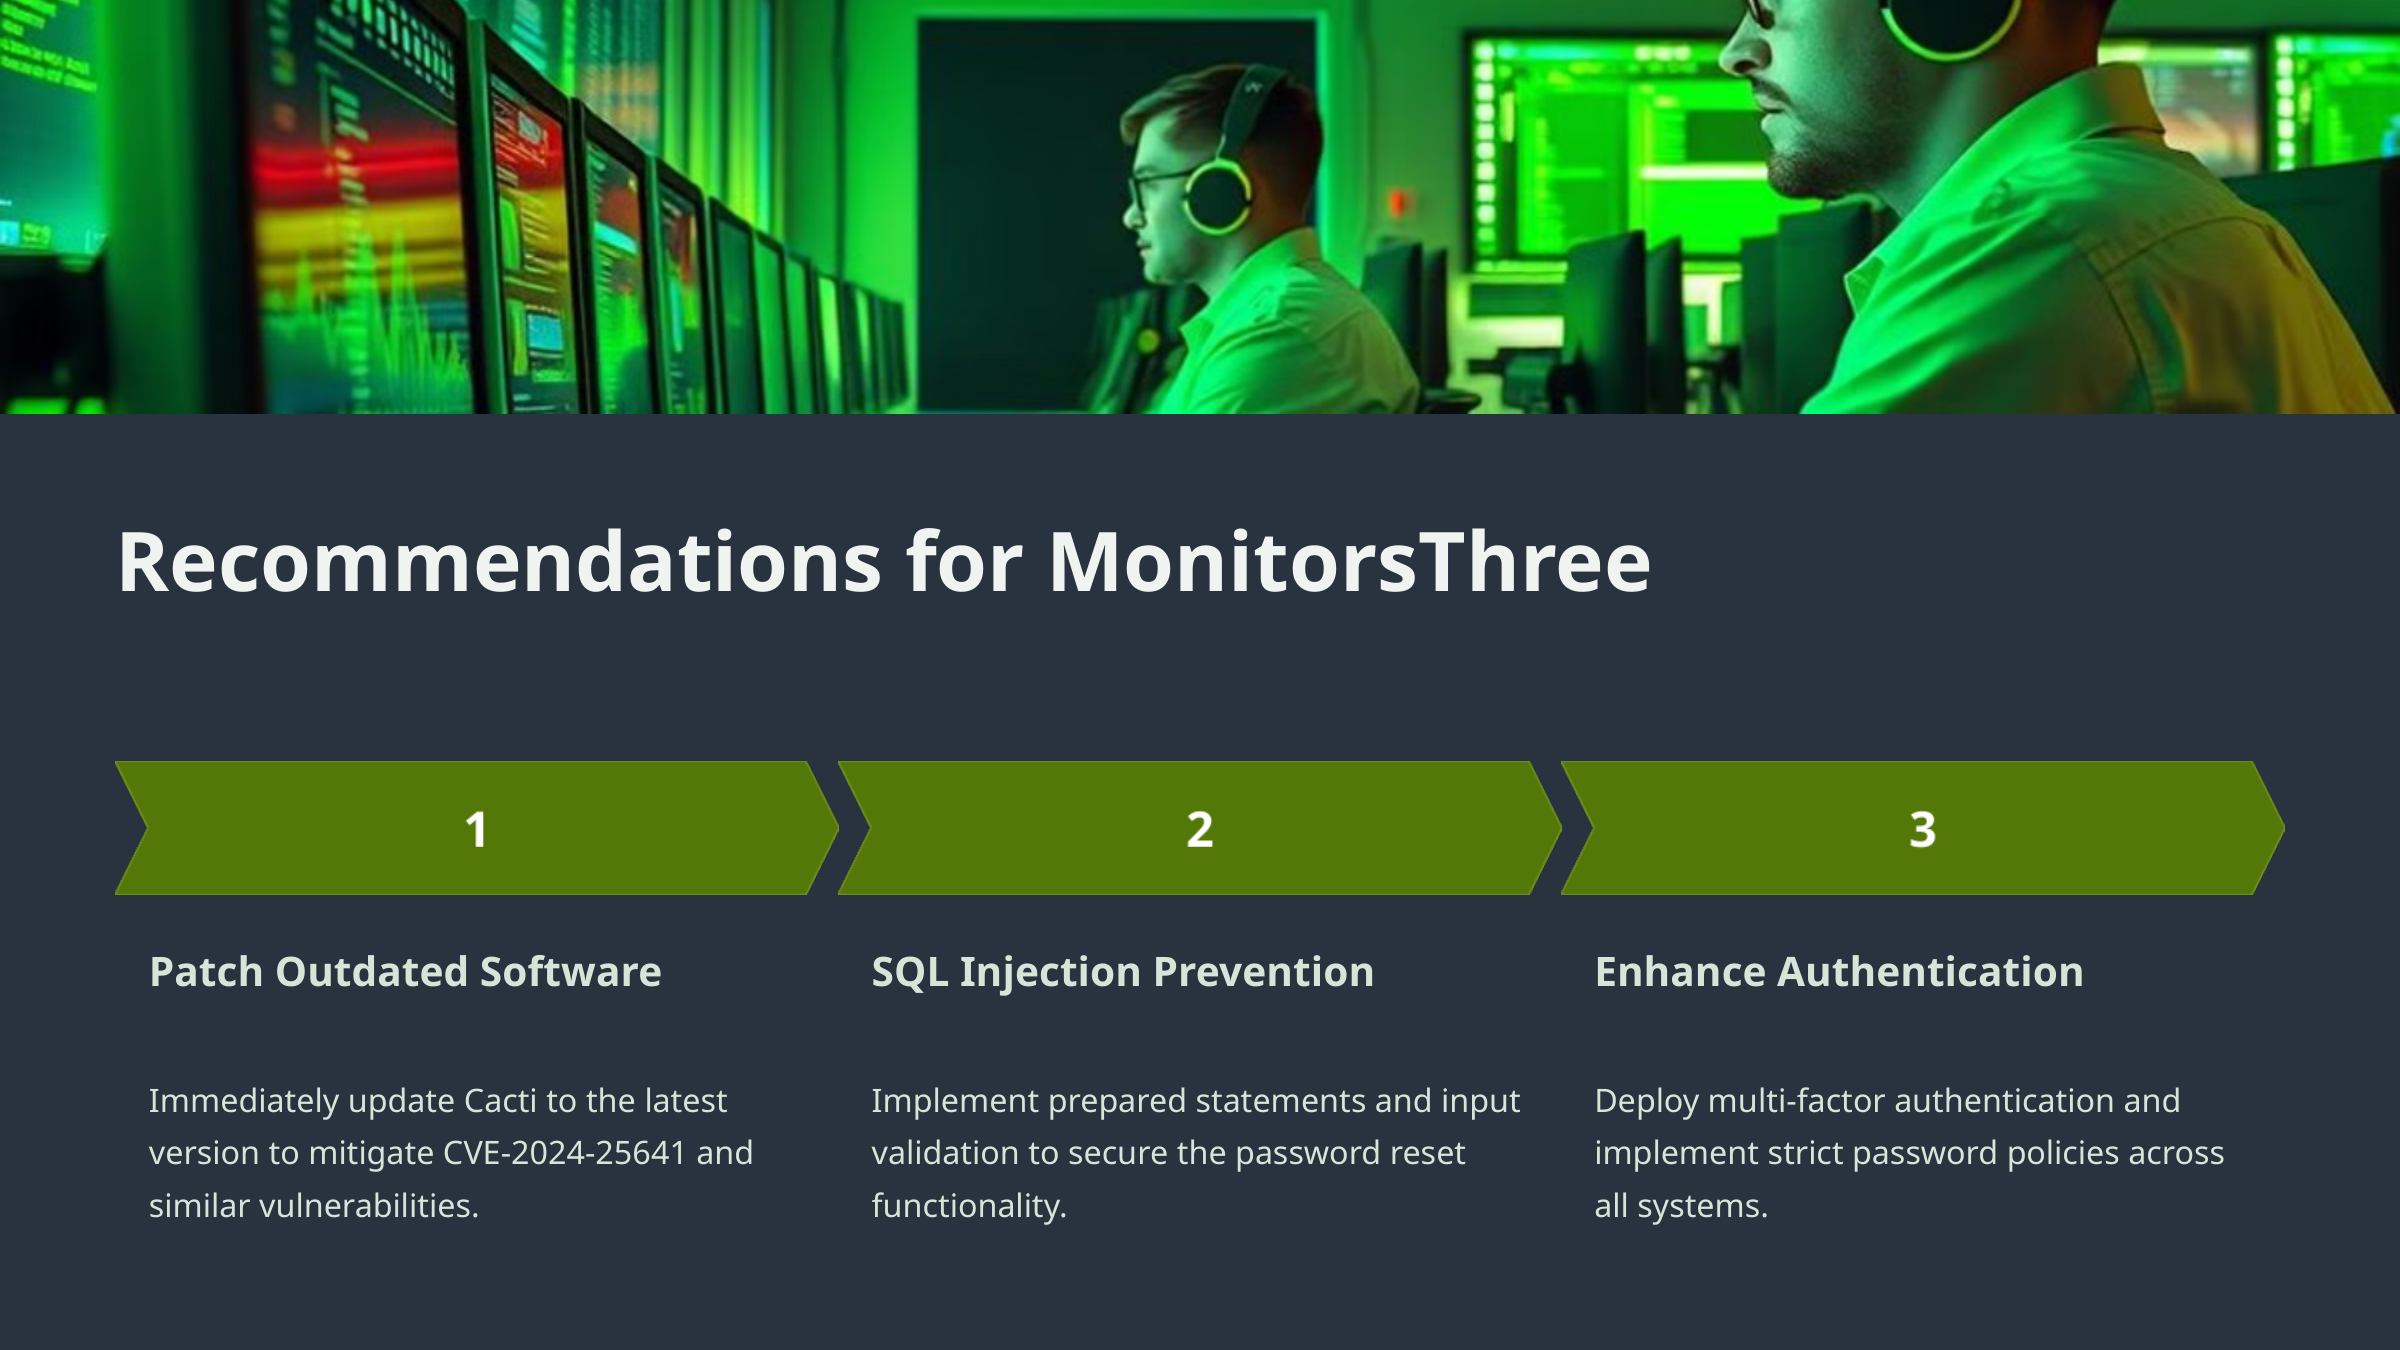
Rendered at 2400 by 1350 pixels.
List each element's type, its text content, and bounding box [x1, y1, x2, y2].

text_box Patch Outdated Software [148, 943, 806, 1048]
text_box Implement prepared statements and input validation to secure the password reset functionality. [871, 1067, 1529, 1227]
text_box Deploy multi-factor authentication and implement strict password policies across all systems. [1594, 1067, 2251, 1227]
text_box Enhance Authentication [1594, 943, 2251, 1048]
text_box SQL Injection Prevention [871, 943, 1529, 1048]
picture [0, 0, 2400, 414]
text_box Immediately update Cacti to the latest version to mitigate CVE-2024-25641 and similar vulnerabilities. [148, 1067, 806, 1227]
picture [115, 761, 2285, 895]
text_box Recommendations for MonitorsThree [115, 505, 2284, 713]
